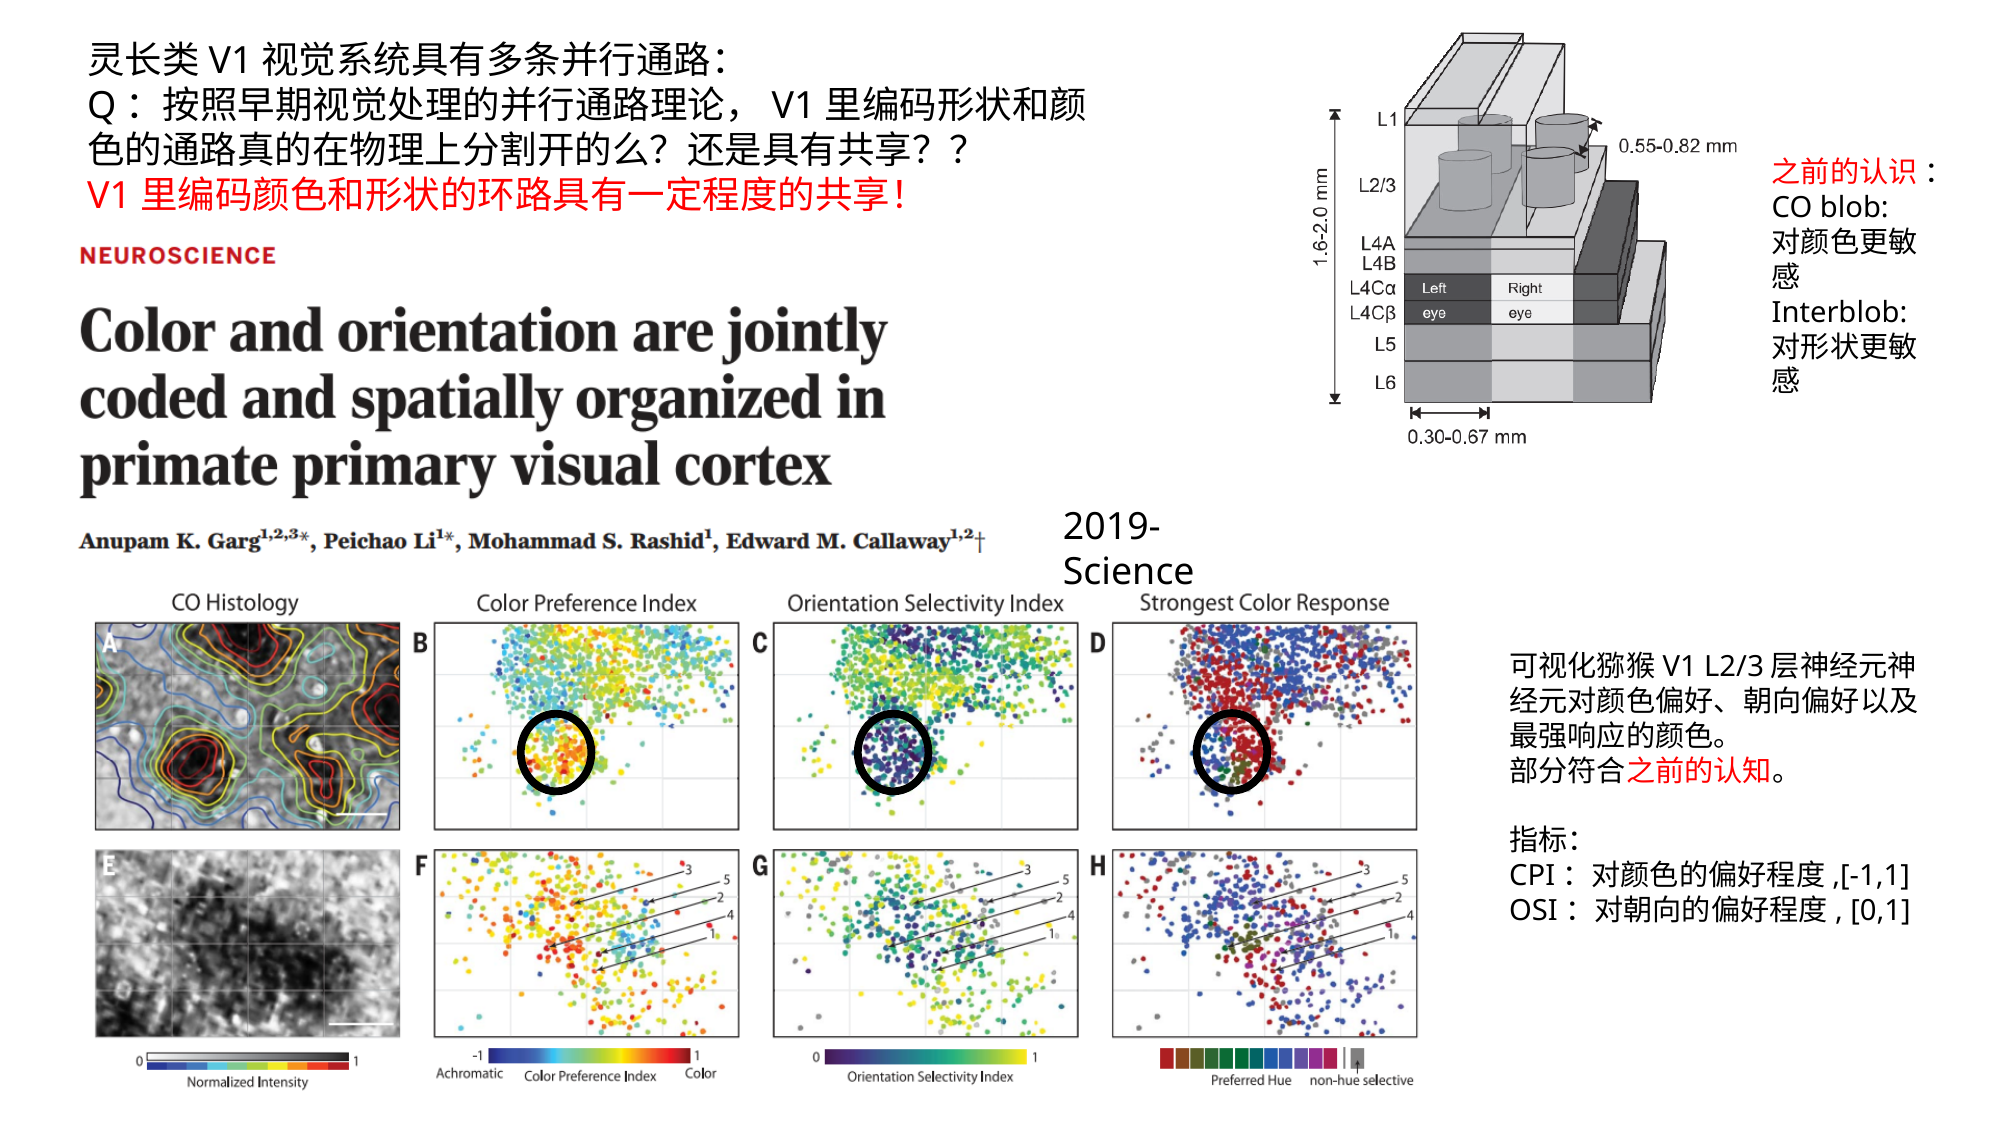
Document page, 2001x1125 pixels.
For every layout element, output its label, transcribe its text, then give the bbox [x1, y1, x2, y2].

text_box 之前的认识 ： CO blob: 对颜色更敏感 Interblob:对形状更敏感 [1757, 145, 1942, 406]
text_box 灵长类V1视觉系统具有多条并行通路： Q：按照早期视觉处理的并行通路理论，V1里编码形状和颜色的通路真的在物理上分割开的么？还是具有共享？？ V1里编码颜色和形状的环路具有一定程度的共享！ [72, 28, 1115, 224]
text_box 可视化猕猴V1 L2/3层神经元神经元对颜色偏好、朝向偏好以及最强响应的颜色。 部分符合之前的认知。 指标： CPI：对颜色的偏好程度,[-1,1] OSI：对朝向的偏好程度, [0,1] [1494, 639, 1960, 969]
picture [72, 238, 1035, 563]
text_box 2019-Science [1048, 494, 1306, 587]
picture [72, 587, 1435, 1096]
picture [1291, 28, 1757, 455]
